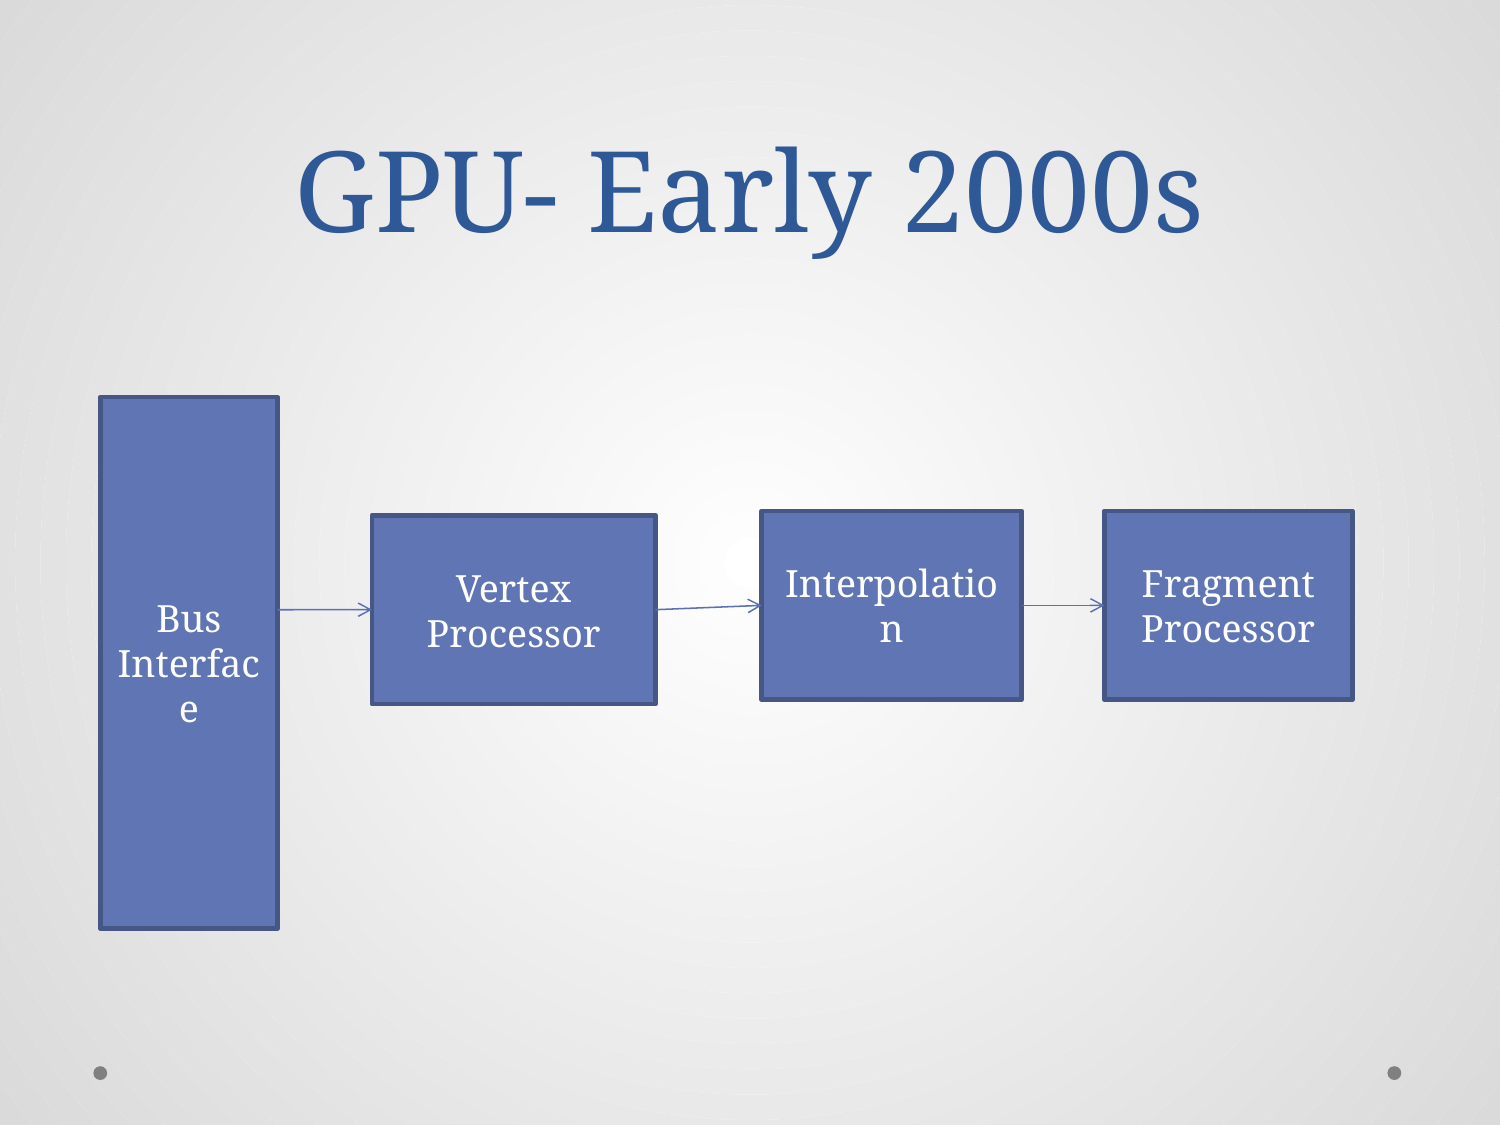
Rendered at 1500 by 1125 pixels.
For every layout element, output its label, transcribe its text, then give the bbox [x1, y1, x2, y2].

text_box Interpolation [759, 509, 1024, 702]
text_box Bus Interface [98, 395, 280, 931]
text_box Fragment Processor [1102, 509, 1355, 702]
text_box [655, 605, 762, 610]
title GPU- Early 2000s [75, 0, 1425, 263]
text_box Vertex Processor [370, 513, 658, 706]
